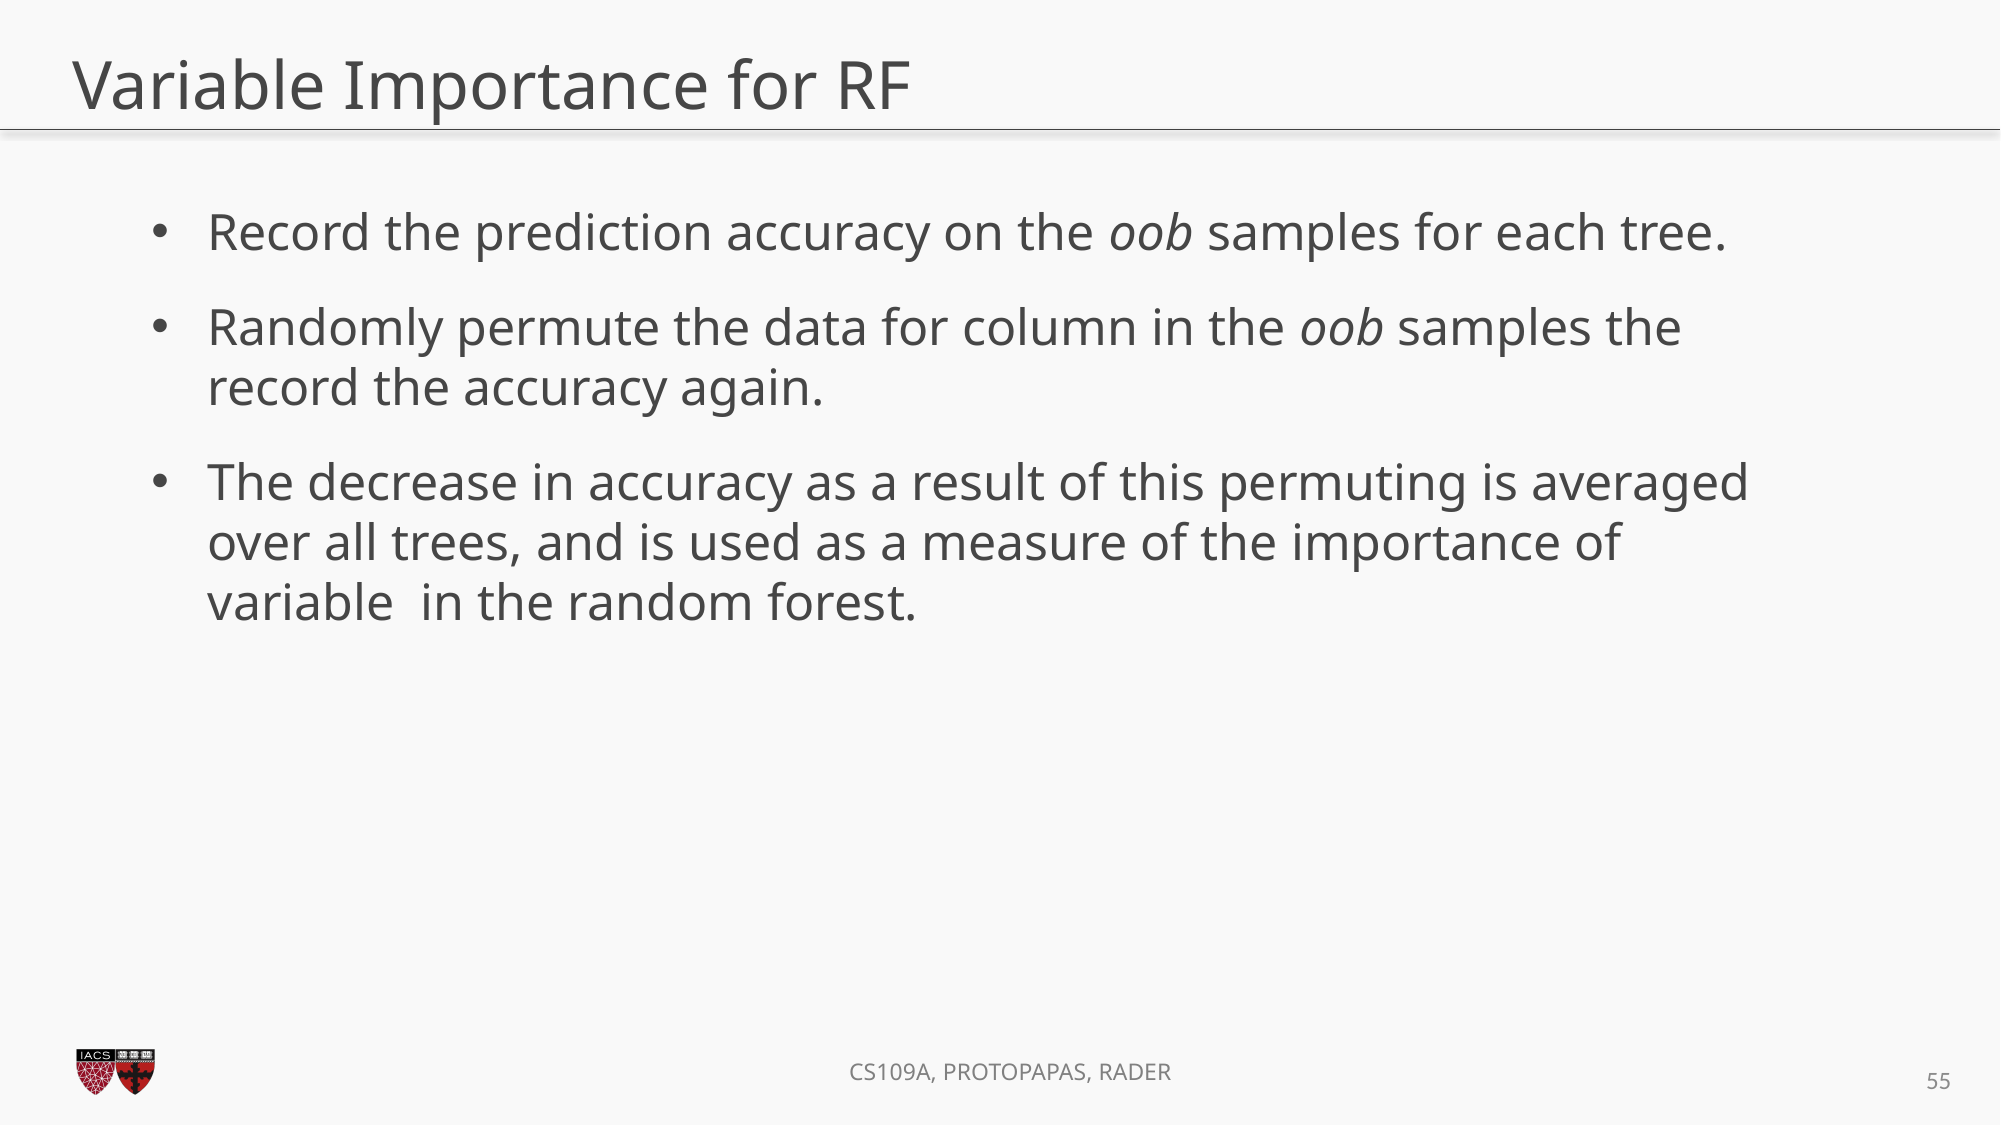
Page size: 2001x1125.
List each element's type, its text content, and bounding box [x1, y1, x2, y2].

slide_number 55 [1500, 1050, 1967, 1110]
picture [75, 1049, 155, 1095]
title Variable Importance for RF [57, 35, 1943, 162]
